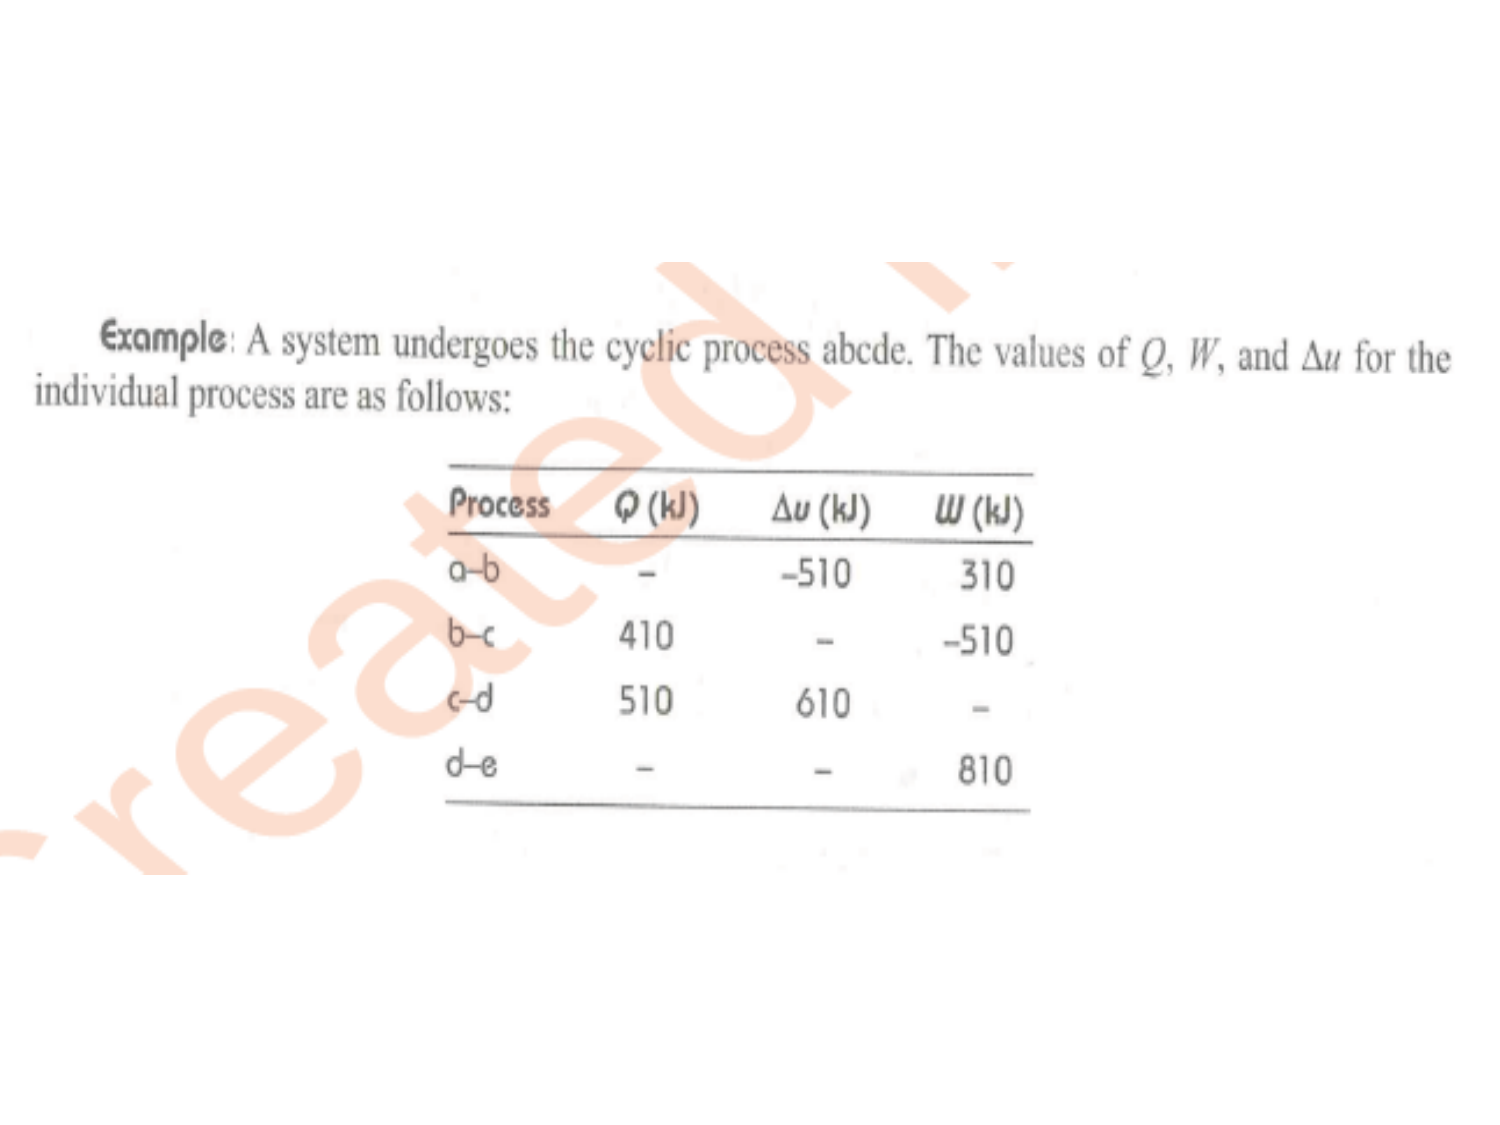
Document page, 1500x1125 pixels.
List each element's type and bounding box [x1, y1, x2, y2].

picture [0, 262, 1476, 876]
